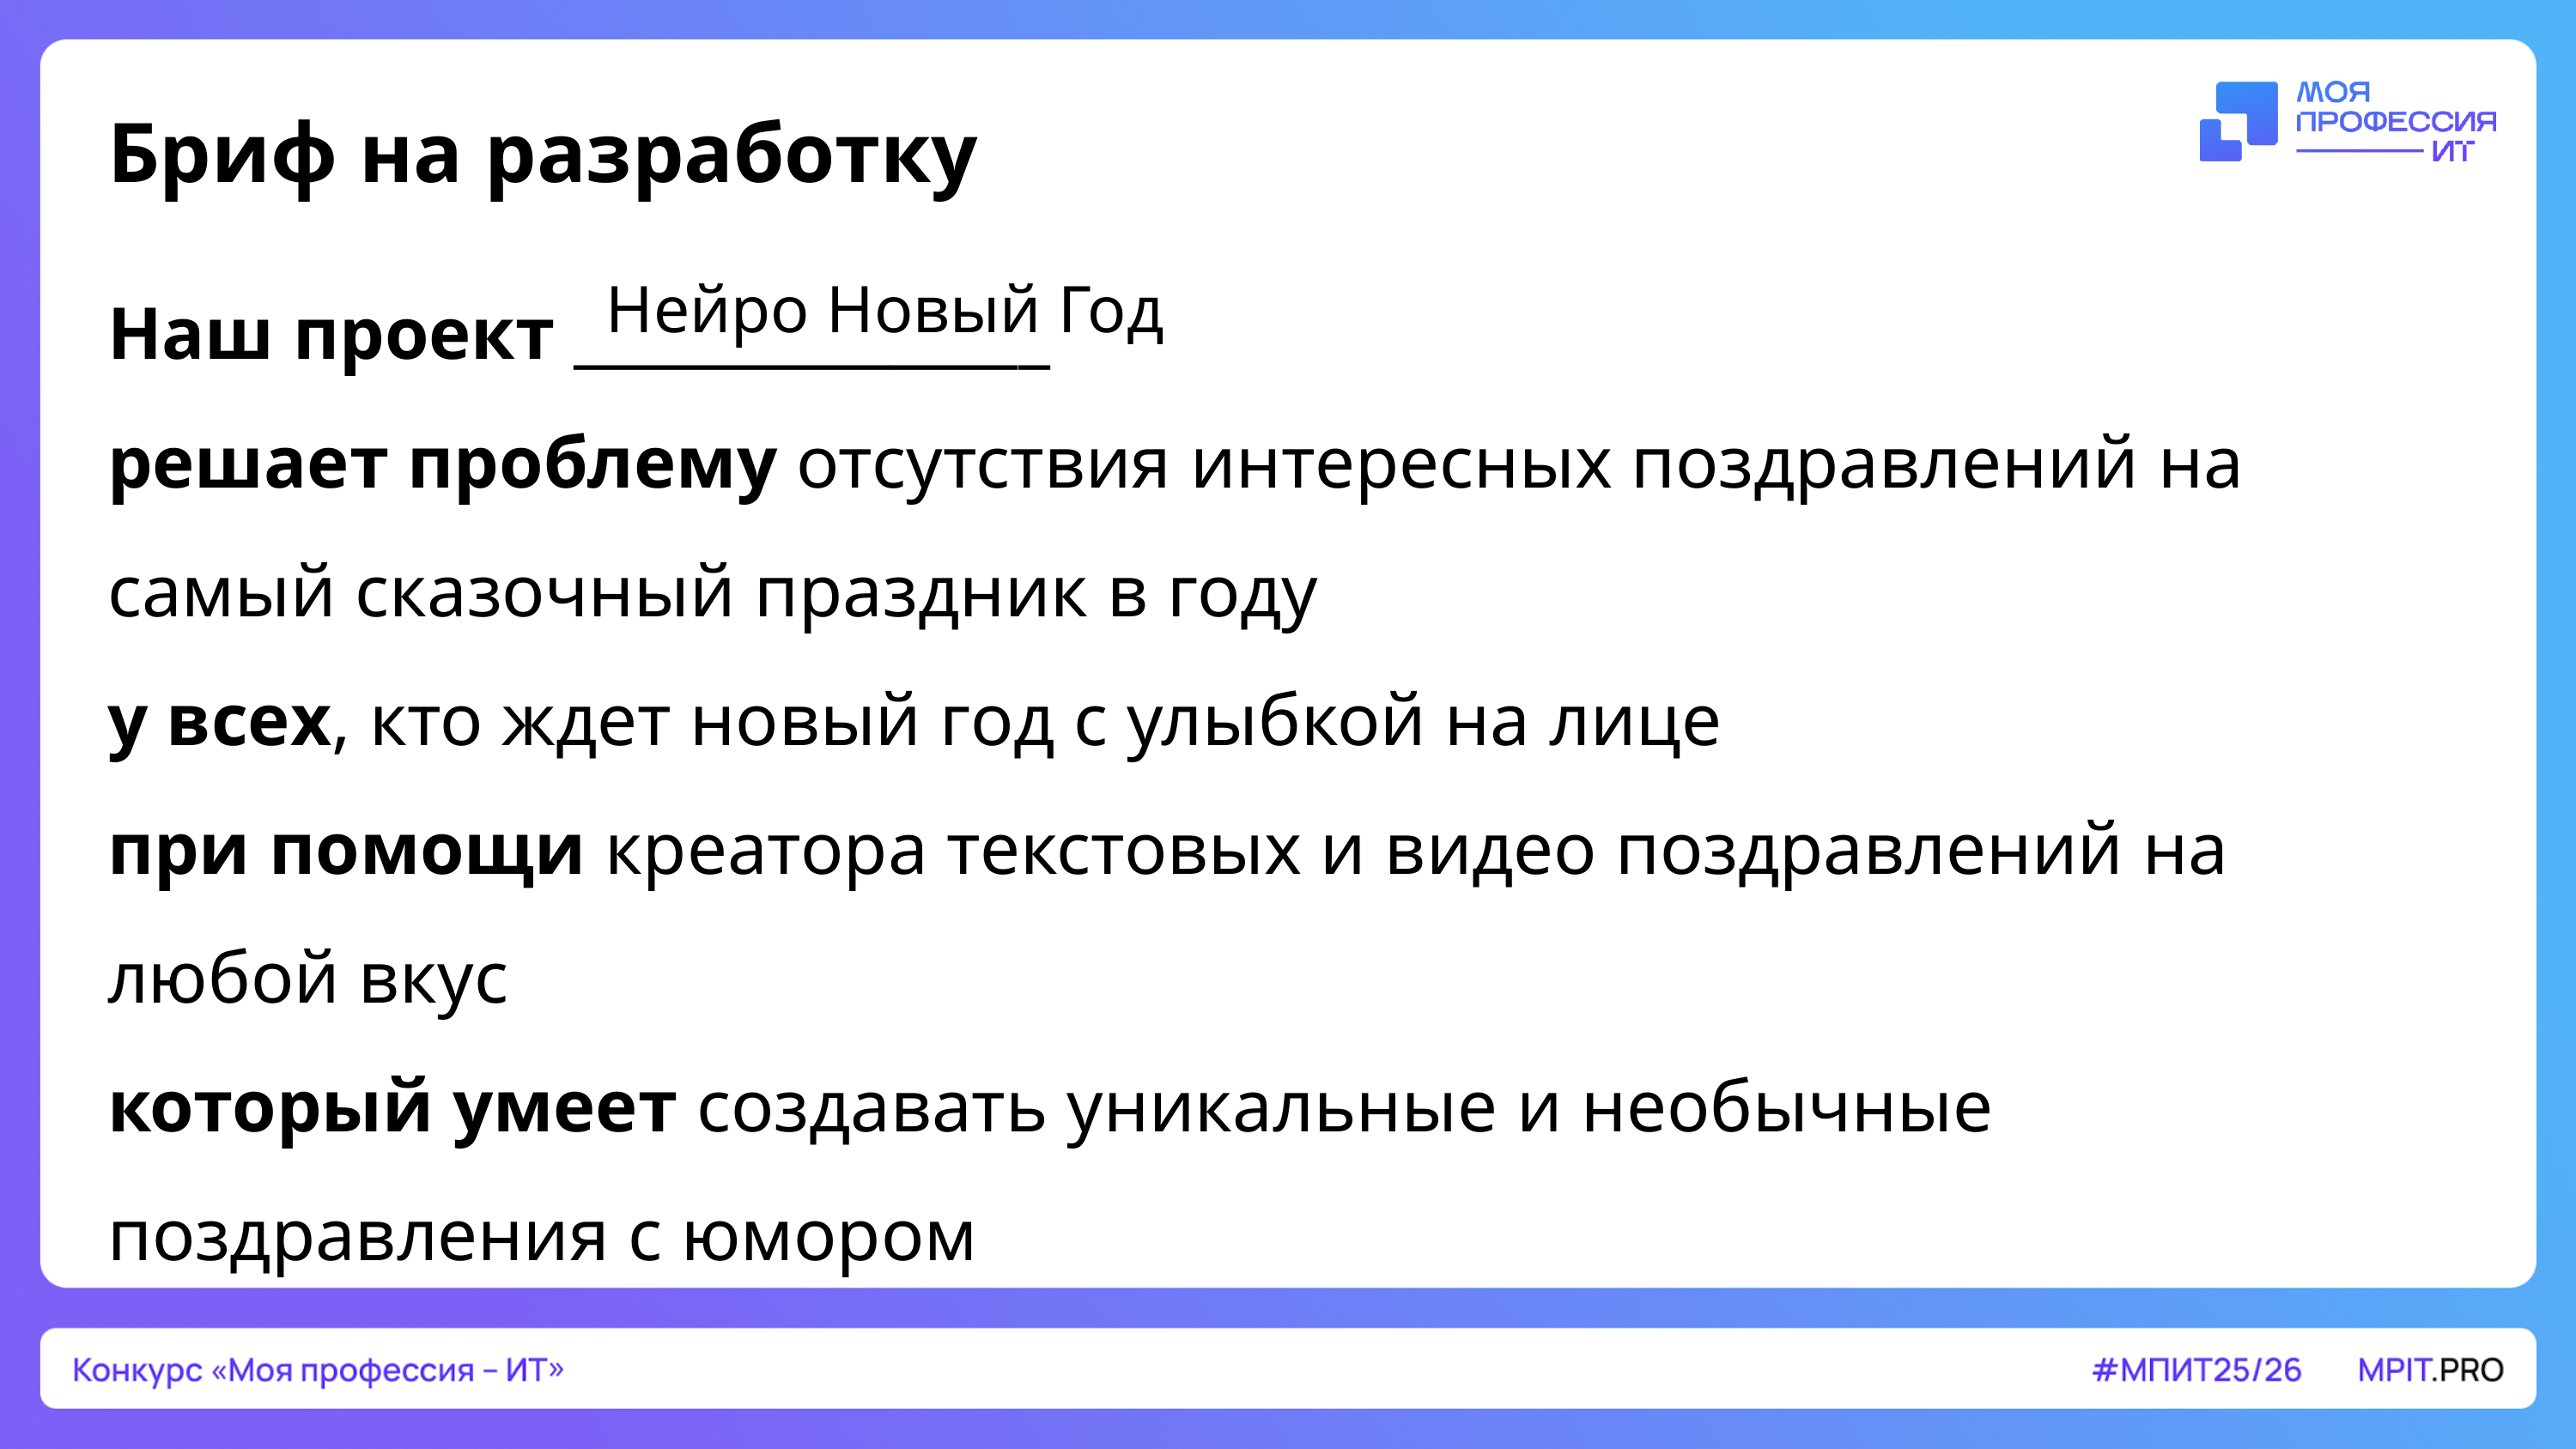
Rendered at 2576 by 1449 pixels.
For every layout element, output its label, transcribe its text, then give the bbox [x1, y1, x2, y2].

text_box [548, 1283, 2044, 1384]
picture [0, 0, 2576, 1449]
text_box Наш проект _______________ решает проблему отсутствия интересных поздравлений на самый сказочный праздник в году у всех, кто ждет новый год с улыбкой на лице при помощи креатора текстовых и видео поздравлений на любой вкус который умеет создавать уникальные и необычные поздравления с юмором [107, 245, 2456, 1275]
text_box Нейро Новый Год [599, 262, 1229, 352]
text_box Бриф на разработку [106, 80, 2117, 211]
